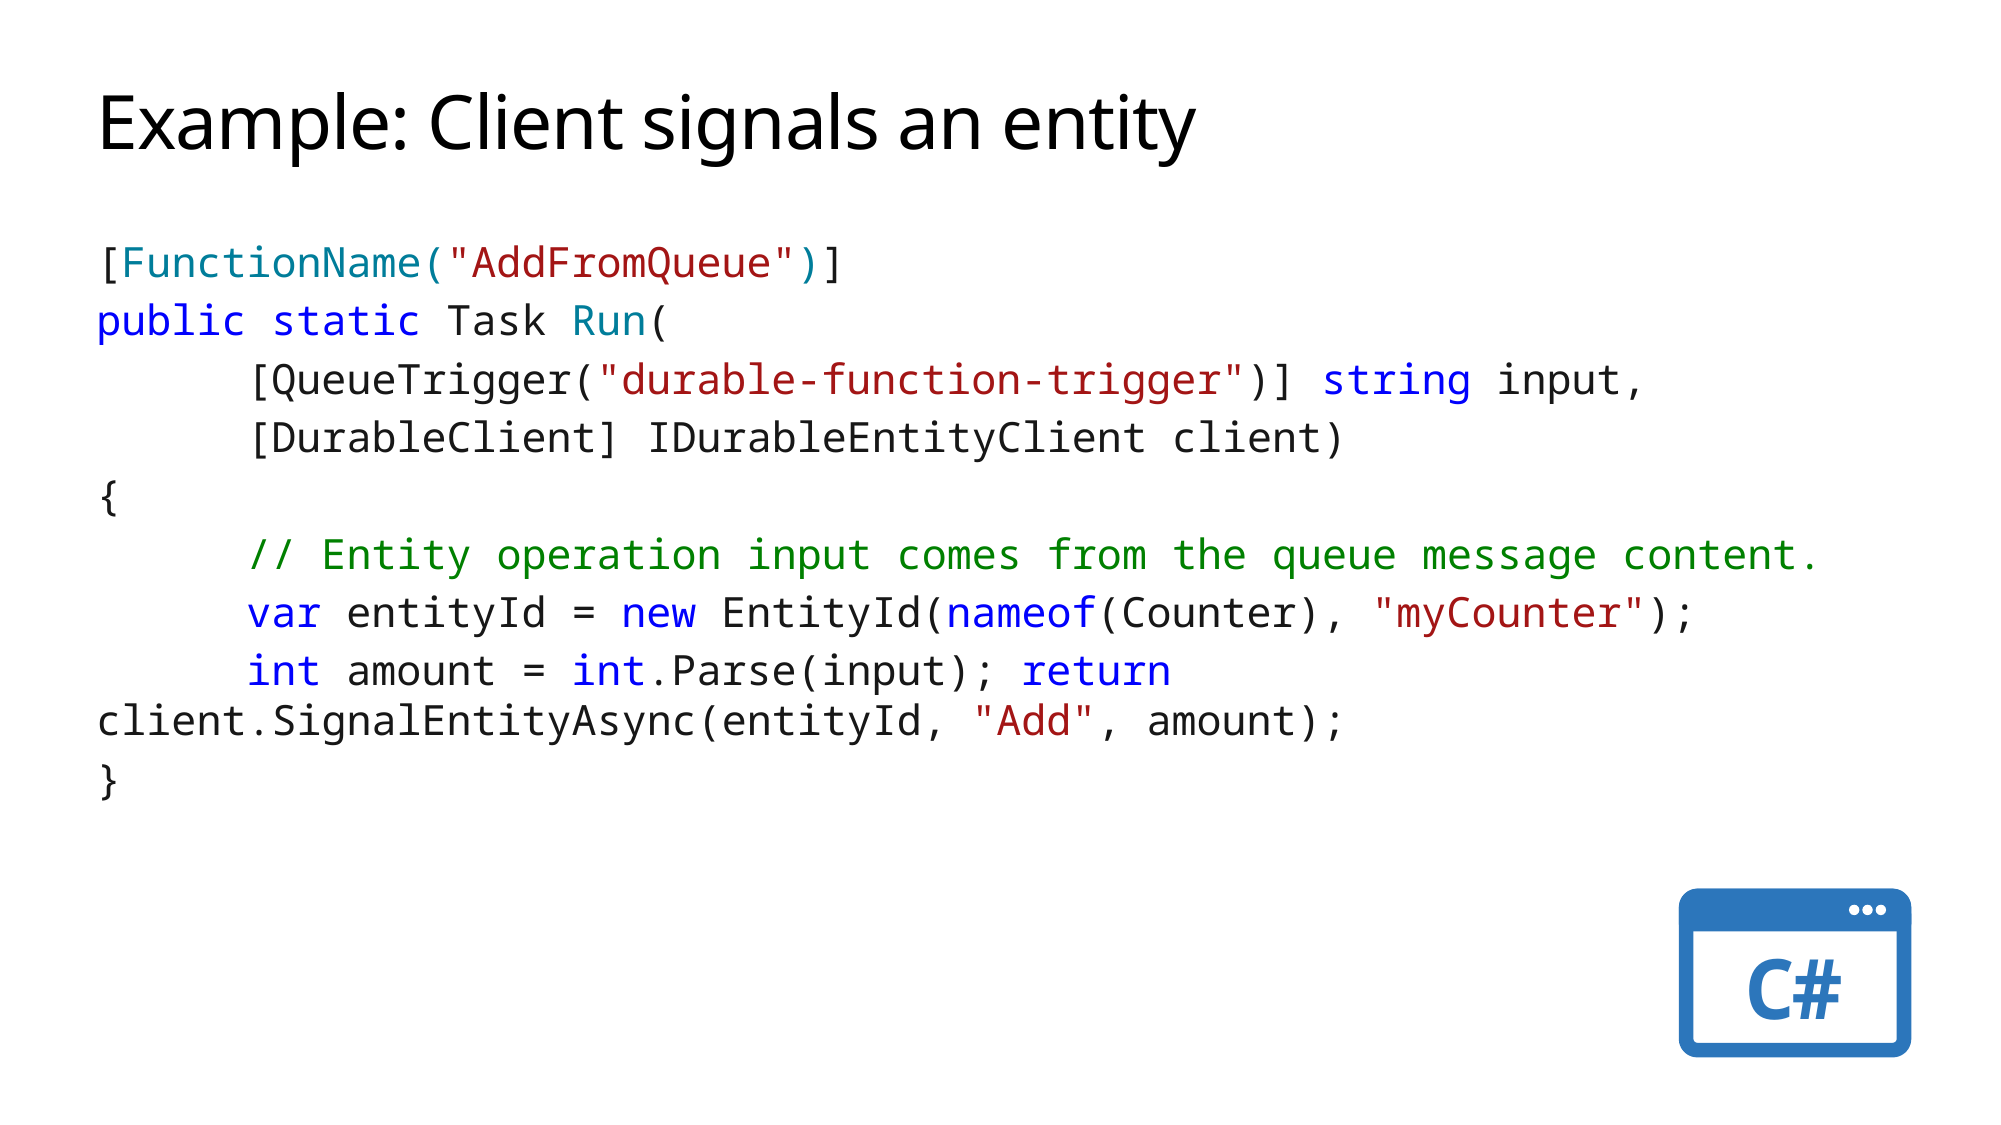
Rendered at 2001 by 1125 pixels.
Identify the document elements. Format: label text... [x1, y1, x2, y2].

title Example: Client signals an entity [96, 75, 1904, 166]
list [FunctionName("AddFromQueue")] public static Task Run( [QueueTrigger("durable-function-trigger")] string input, [DurableClient] IDurableEntityClient client) { // Entity operation input comes from the queue message content. var entityId = new EntityId(nameof(Counter), "myCounter"); int amount = int.Parse(input); return client.SignalEntityAsync(entityId, "Add", amount); } [96, 235, 1904, 822]
